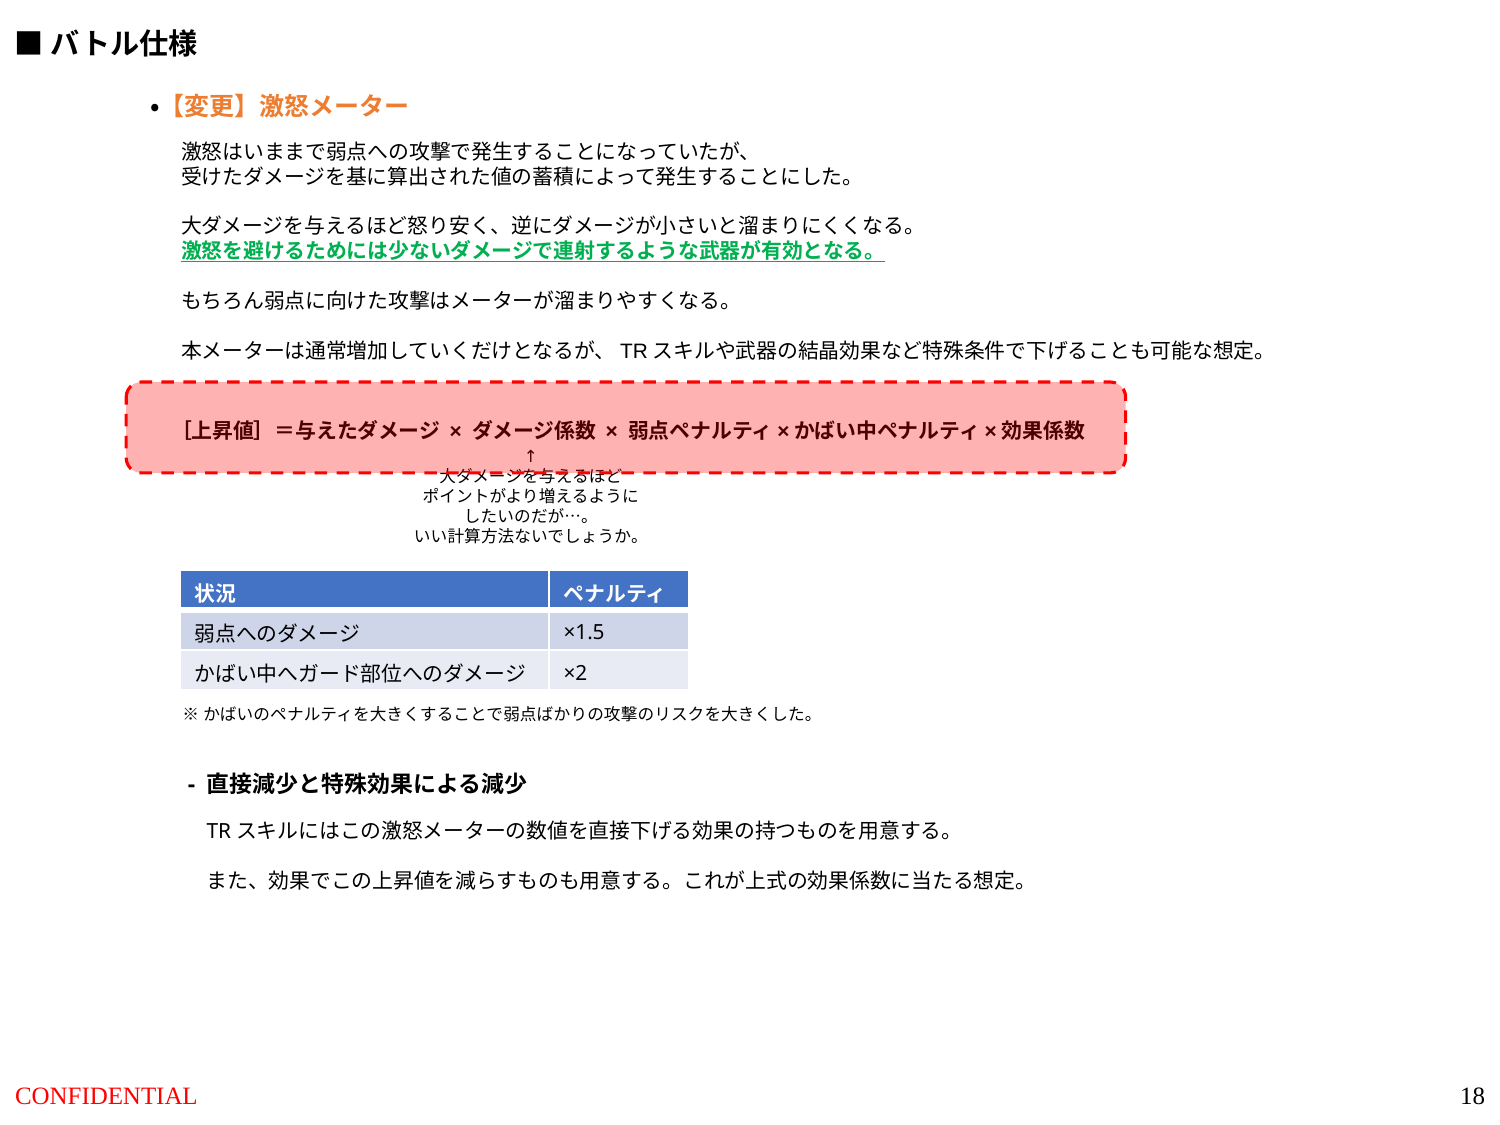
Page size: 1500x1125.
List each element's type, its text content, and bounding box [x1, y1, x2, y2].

text_box ↑ 大ダメージを与えるほど ポイントがより増えるように したいのだが…。 いい計算方法ないでしょうか。 [333, 473, 729, 554]
text_box ■バトル仕様 [0, 17, 213, 68]
text_box - 直接減少と特殊効果による減少 [173, 762, 544, 805]
table_cell ×2 [550, 651, 688, 689]
table_header 状況 [181, 571, 548, 607]
slide_number 18 [1162, 1065, 1500, 1125]
table_cell かばい中へガード部位へのダメージ [181, 651, 548, 689]
table_cell 弱点へのダメージ [181, 613, 548, 649]
text_box [125, 380, 1127, 474]
footer CONFIDENTIAL [0, 1065, 507, 1125]
table_cell ×1.5 [550, 613, 688, 649]
text_box TRスキルにはこの激怒メーターの数値を直接下げる効果の持つものを用意する。 また、効果でこの上昇値を減らすものも用意する。これが上式の効果係数に当たる想定。 [191, 810, 1052, 900]
text_box ・【変更】激怒メーター [135, 82, 425, 128]
text_box ※かばいのペナルティを大きくすることで弱点ばかりの攻撃のリスクを大きくした。 [162, 696, 825, 732]
table_header ペナルティ [550, 571, 688, 607]
text_box 激怒はいままで弱点への攻撃で発生することになっていたが、 受けたダメージを基に算出された値の蓄積によって発生することにした。 大ダメージを与えるほど怒り安く、逆にダメージが小さいと溜まりにくくなる。 激怒を避けるためには少ないダメージで連射するような武器が有効となる。 もちろん弱点に向けた攻撃はメーターが溜まりやすくなる。 本メーターは通常増加していくだけとなるが、TRスキルや武器の結晶効果など特殊条件で下げることも可能な想定。 [166, 130, 1291, 371]
